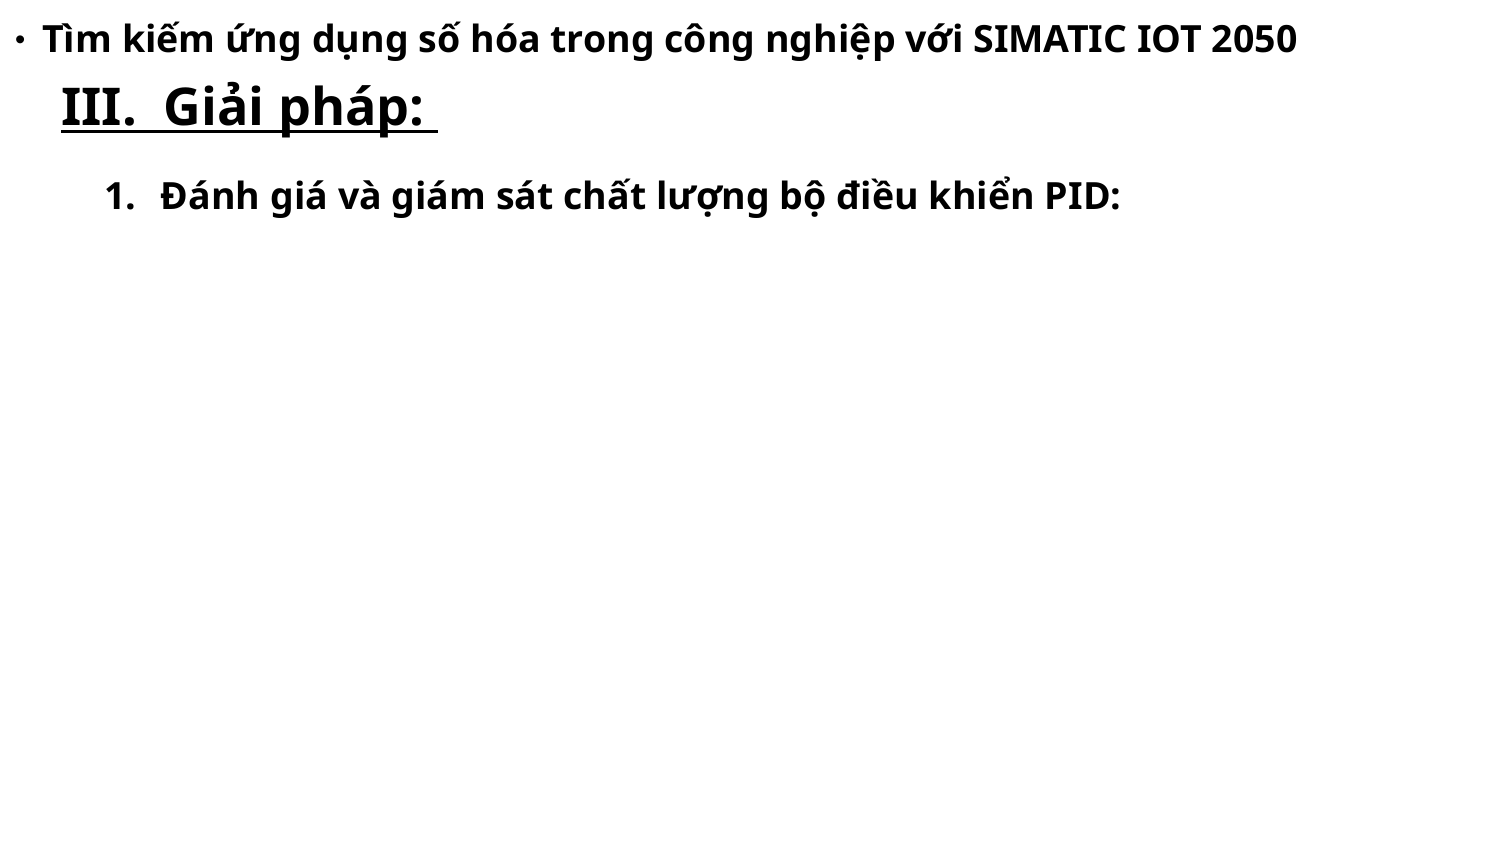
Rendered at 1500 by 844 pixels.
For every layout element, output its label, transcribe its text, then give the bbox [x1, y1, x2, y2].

text_box Đánh giá và giám sát chất lượng bộ điều khiển PID: [70, 157, 1232, 233]
text_box Tìm kiếm ứng dụng số hóa trong công nghiệp với SIMATIC IOT 2050 [27, 0, 1500, 75]
title III. Giải pháp: [46, 75, 554, 152]
text_box • [0, 0, 493, 71]
